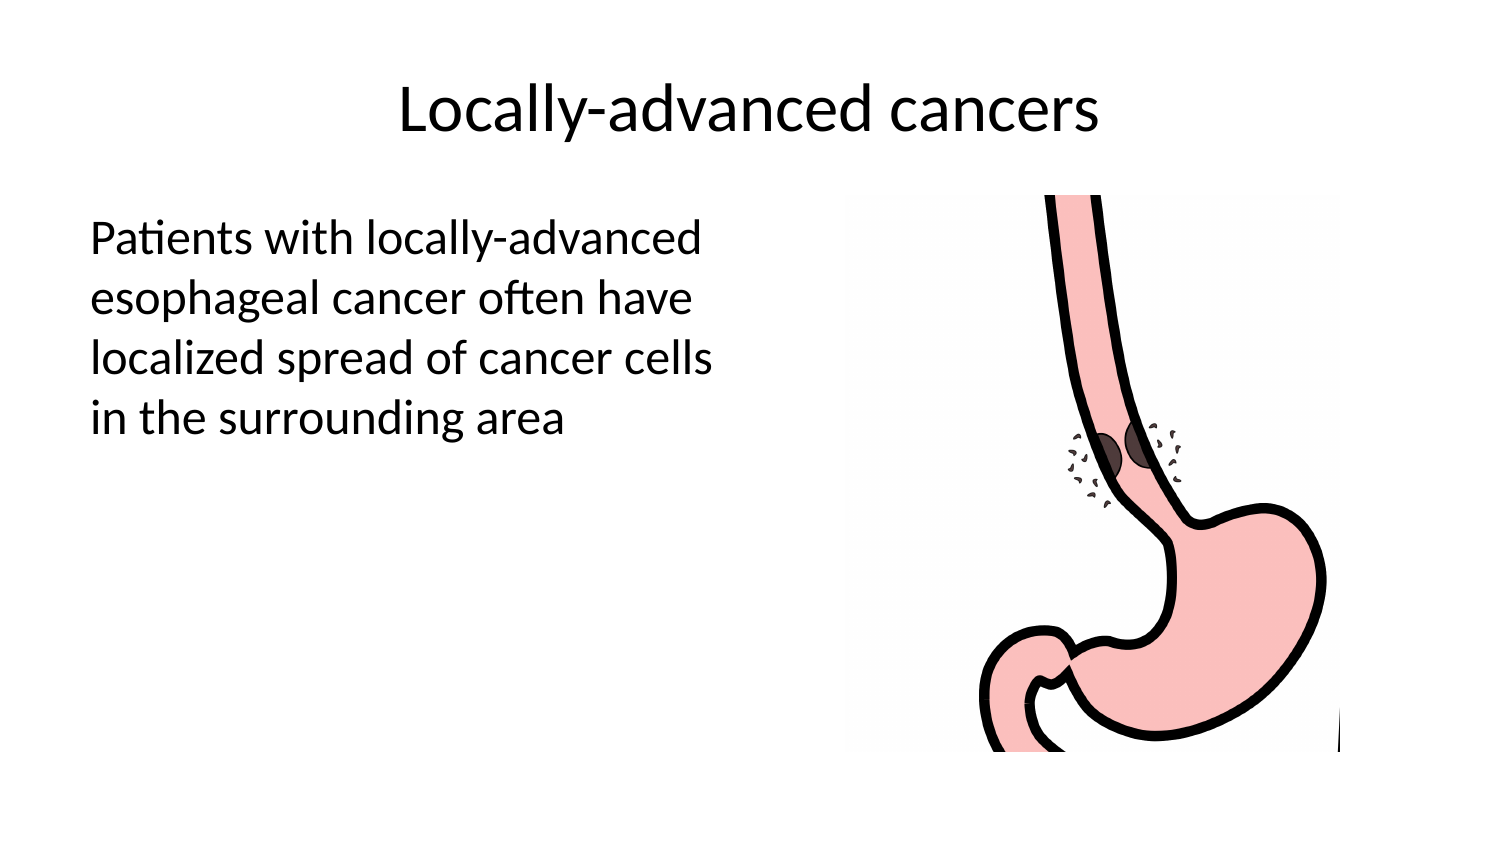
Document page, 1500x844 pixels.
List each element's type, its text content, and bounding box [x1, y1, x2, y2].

list Patients with locally-advanced esophageal cancer often have localized spread of cancer cells in the surrounding area [75, 196, 738, 754]
picture [845, 195, 1340, 753]
title Locally-advanced cancers [75, 33, 1425, 175]
